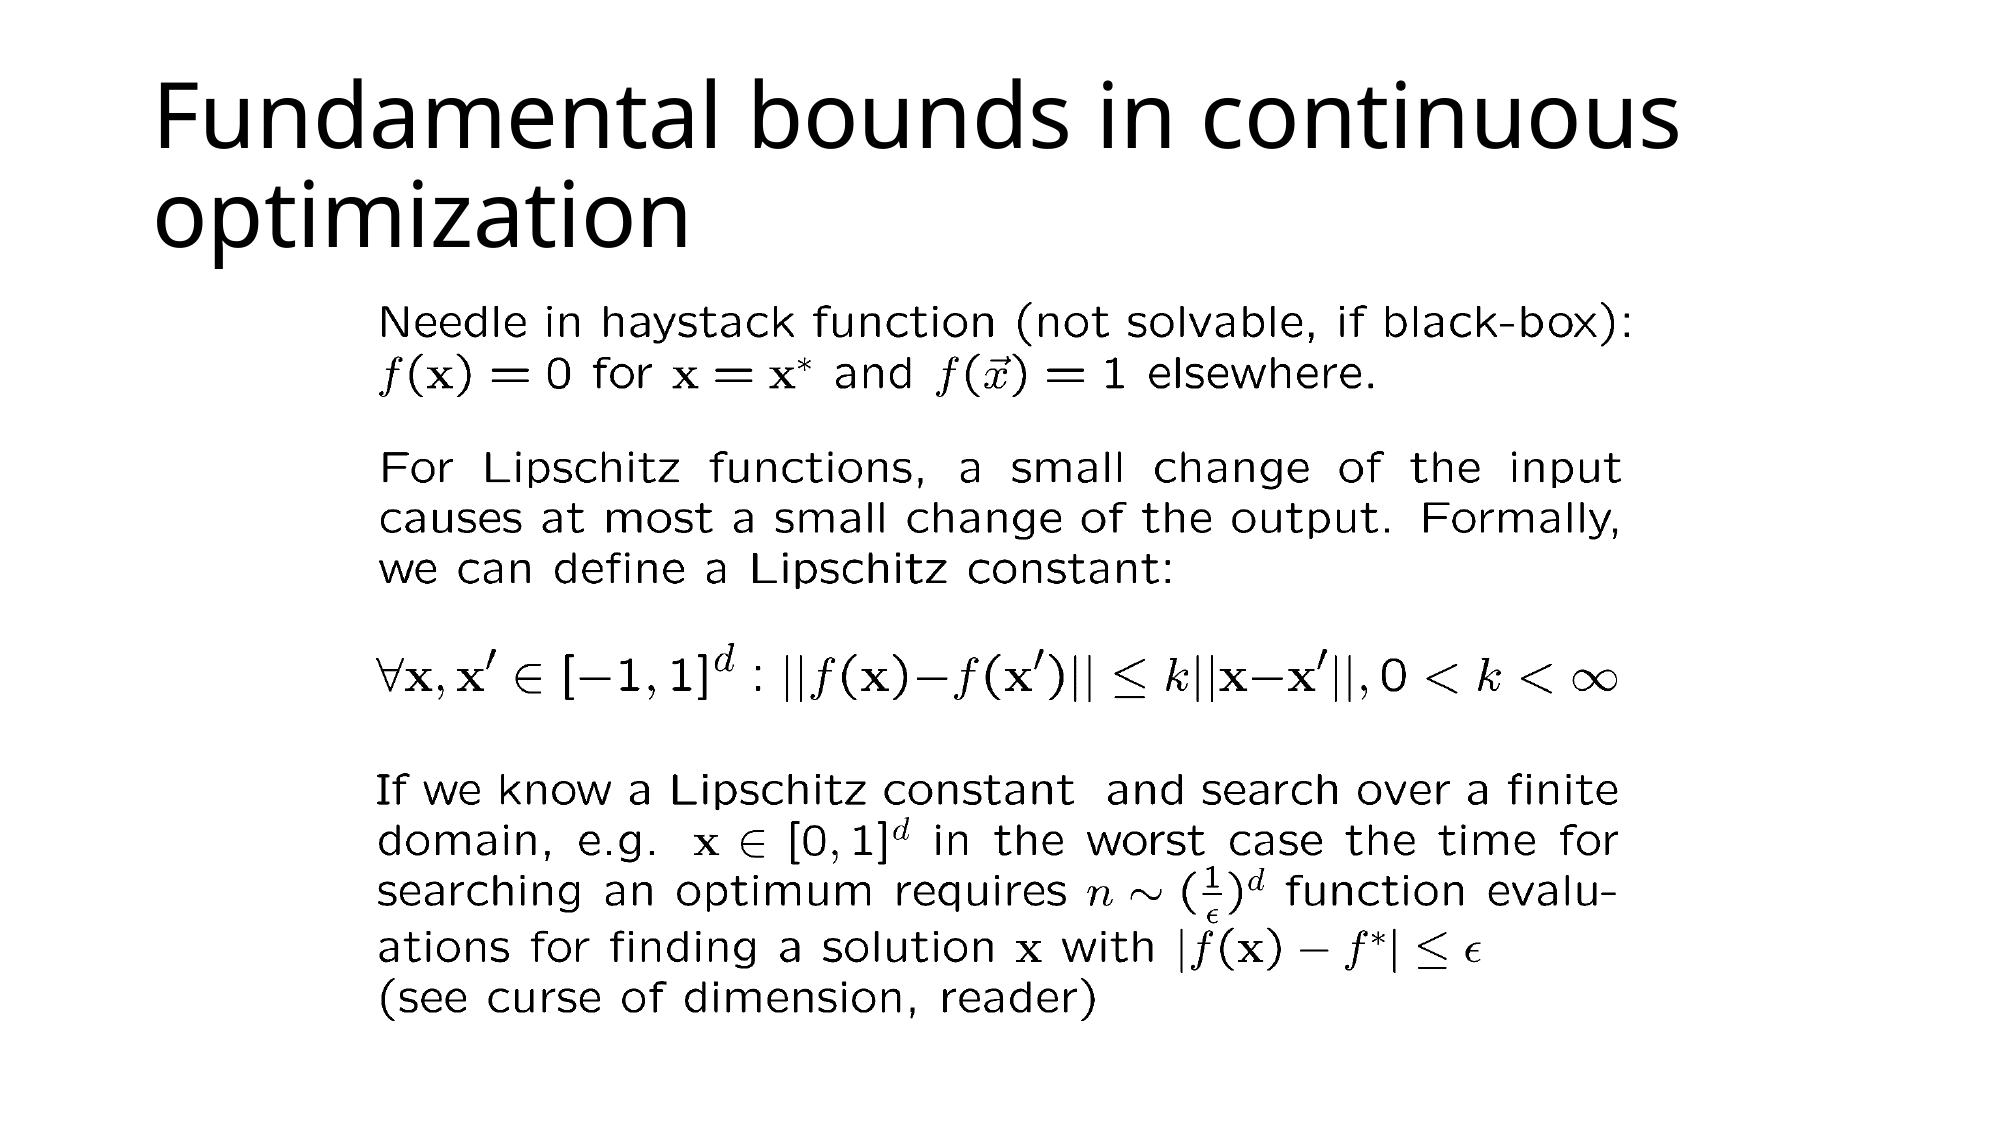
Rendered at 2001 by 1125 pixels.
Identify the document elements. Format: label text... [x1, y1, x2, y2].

picture [375, 643, 1618, 703]
title Fundamental bounds in continuous optimization [137, 59, 1863, 278]
picture [378, 302, 1629, 397]
picture [376, 773, 1619, 1021]
picture [379, 451, 1621, 589]
